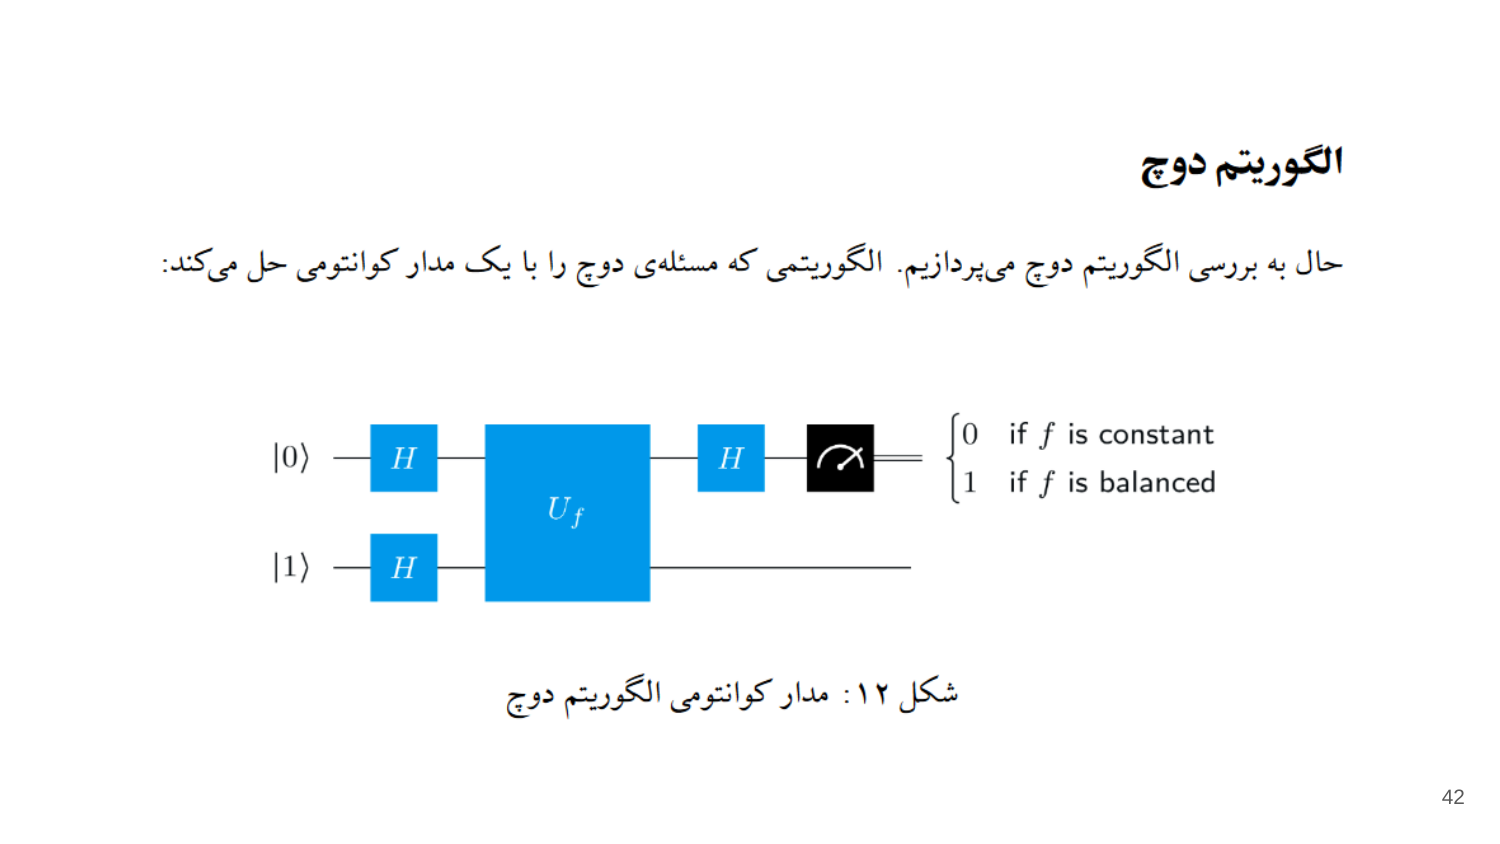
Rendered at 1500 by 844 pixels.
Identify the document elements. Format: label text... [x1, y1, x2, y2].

picture [144, 114, 1355, 730]
slide_number ‹#› [1389, 764, 1480, 830]
